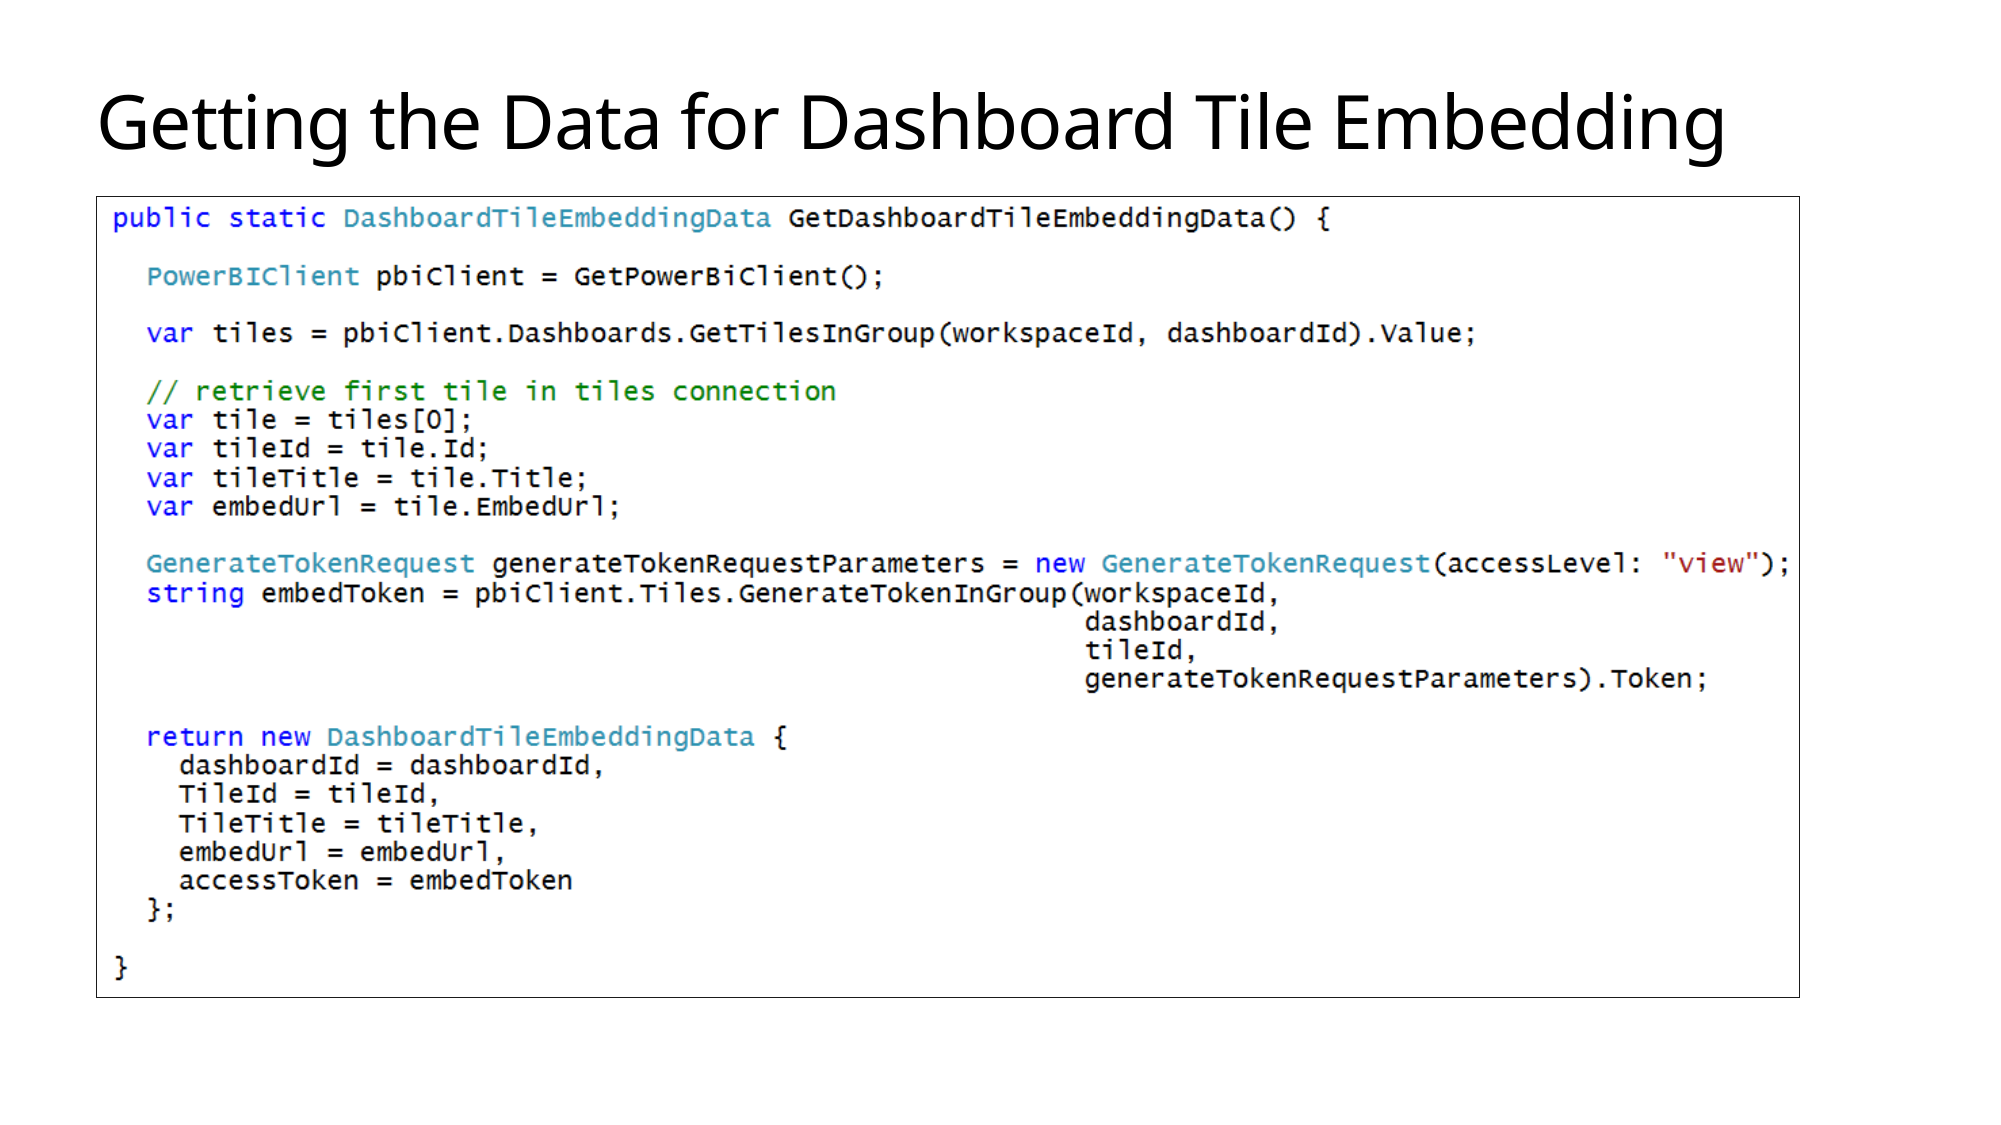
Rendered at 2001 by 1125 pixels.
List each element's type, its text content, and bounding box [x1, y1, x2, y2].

picture [96, 196, 1800, 999]
title Getting the Data for Dashboard Tile Embedding [96, 75, 1904, 166]
